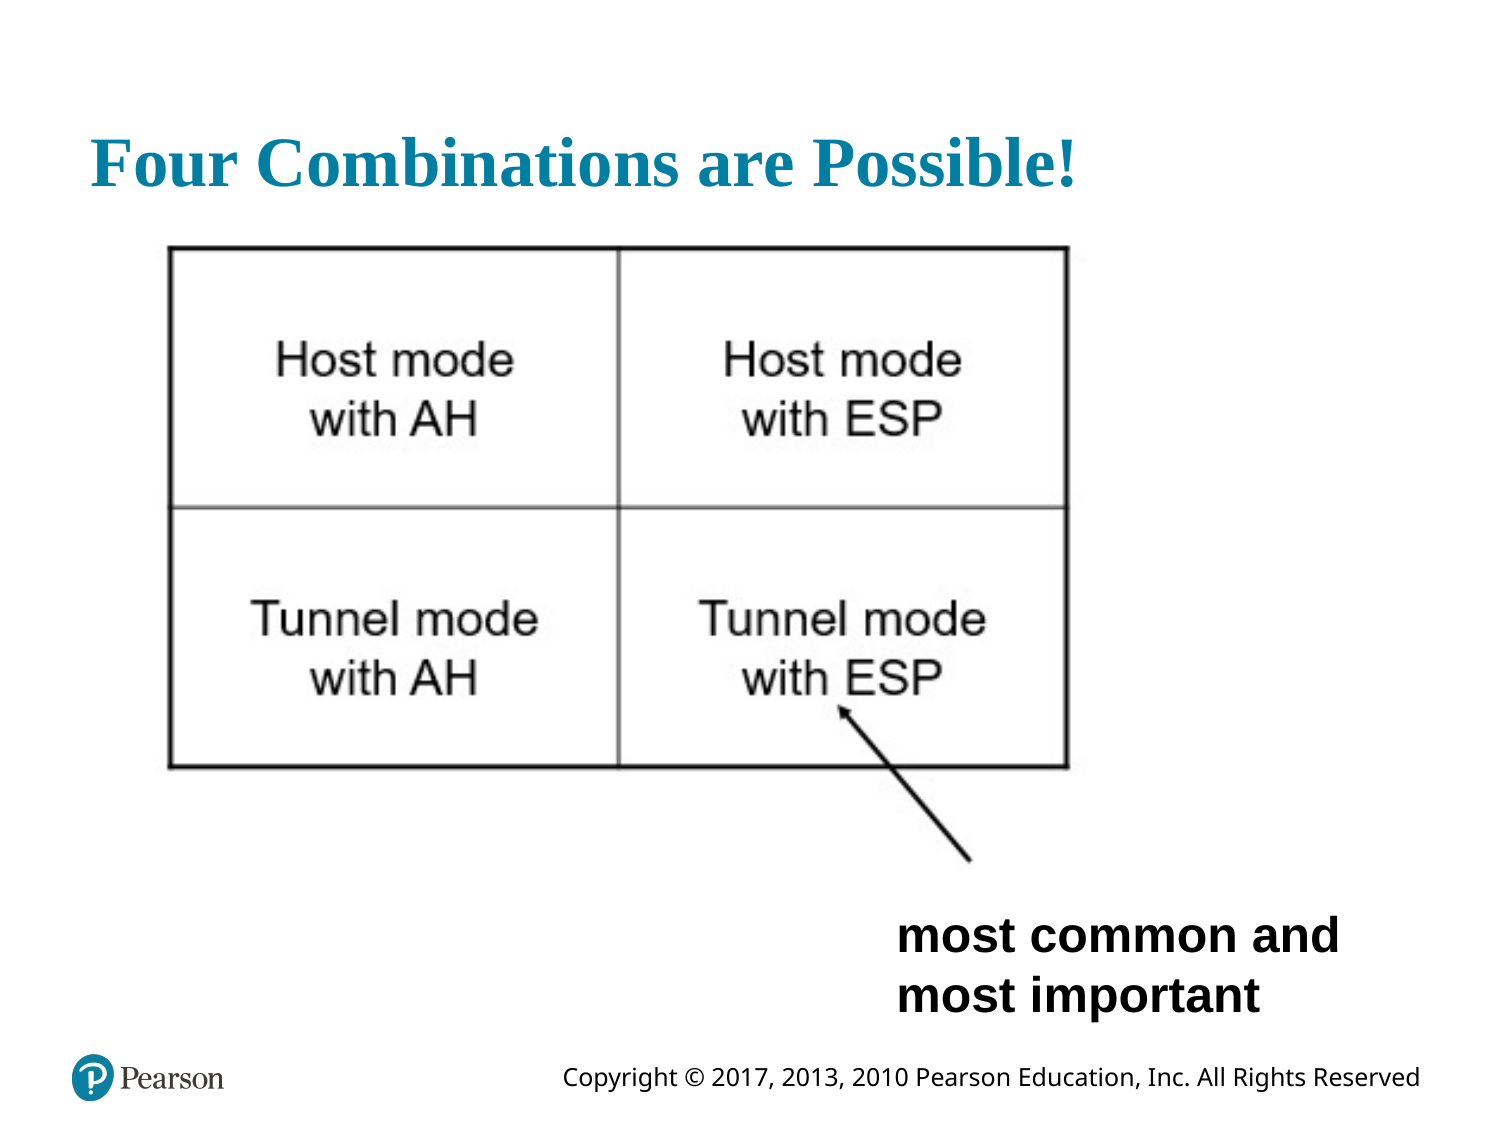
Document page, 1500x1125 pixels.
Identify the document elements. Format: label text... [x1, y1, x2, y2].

picture [156, 244, 1154, 874]
title Four Combinations are Possible! [75, 0, 1425, 216]
list most common and most important [881, 887, 1426, 1041]
picture [72, 1054, 88, 1070]
picture [98, 1054, 224, 1101]
picture [80, 1063, 106, 1088]
picture [72, 1087, 83, 1101]
